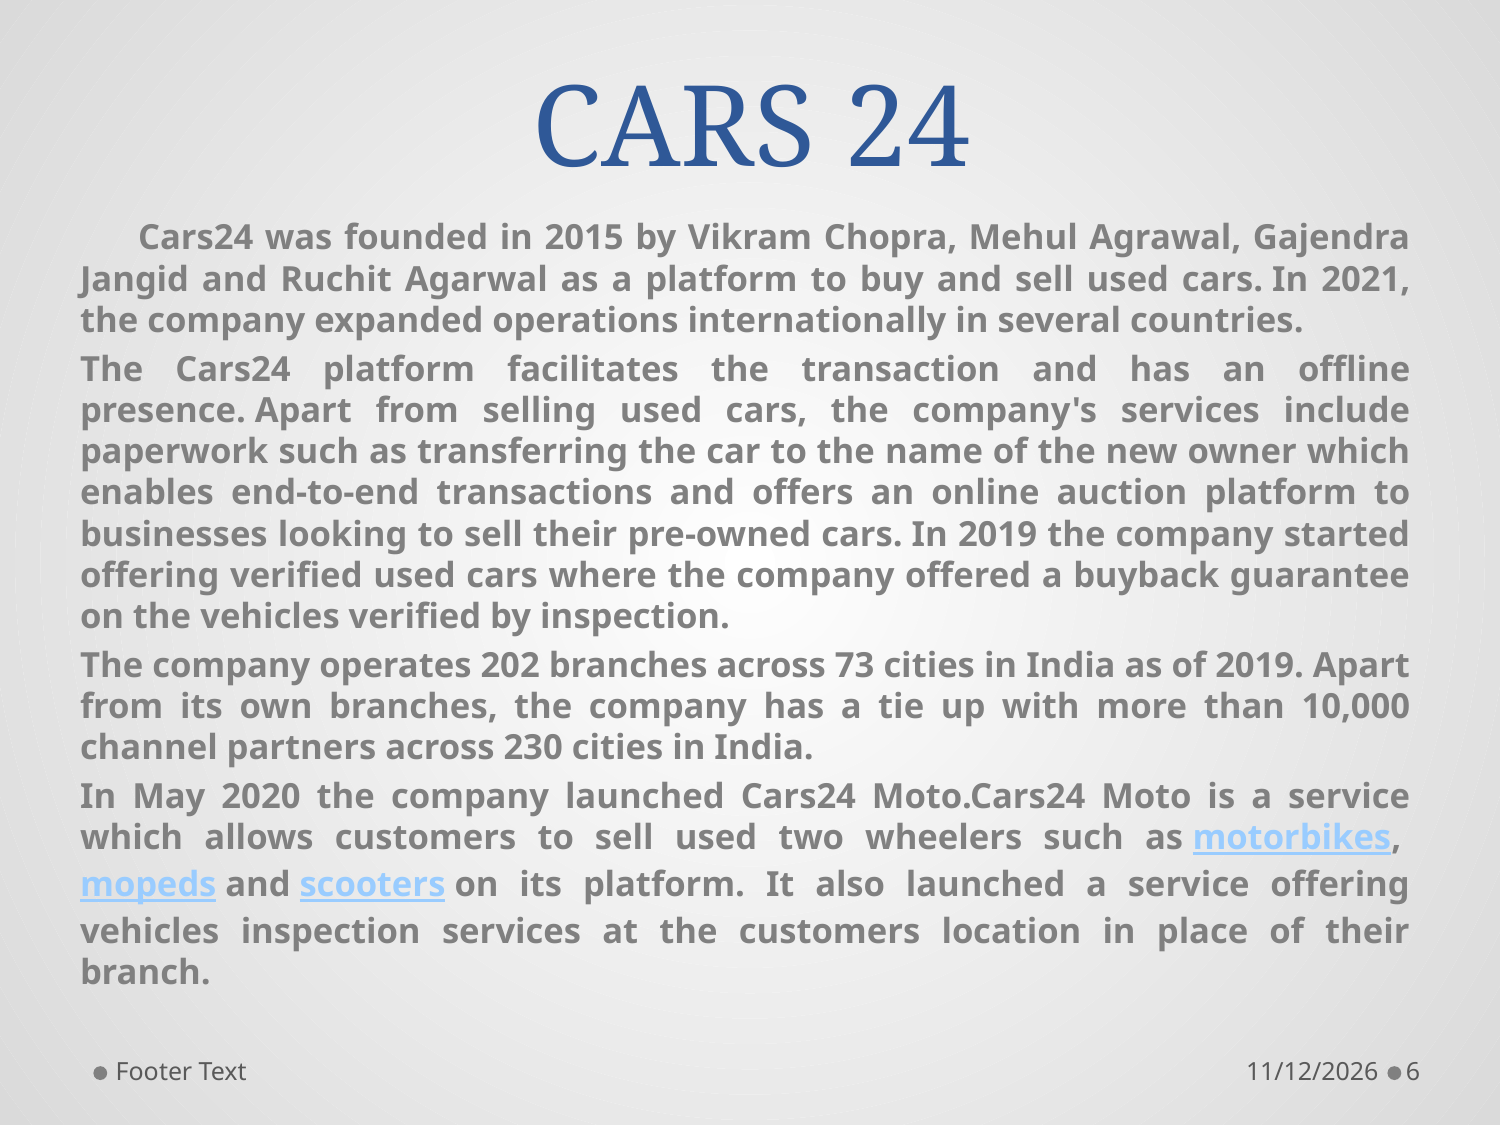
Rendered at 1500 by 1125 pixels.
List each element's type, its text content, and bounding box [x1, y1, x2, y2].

footer Footer Text [108, 1042, 576, 1103]
list Cars24 was founded in 2015 by Vikram Chopra, Mehul Agrawal, Gajendra Jangid and Ruchit Agarwal as a platform to buy and sell used cars. In 2021, the company expanded operations internationally in several countries. The Cars24 platform facilitates the transaction and has an offline presence. Apart from selling used cars, the company's services include paperwork such as transferring the car to the name of the new owner which enables end-to-end transactions and offers an online auction platform to businesses looking to sell their pre-owned cars. In 2019 the company started offering verified used cars where the company offered a buyback guarantee on the vehicles verified by inspection. The company operates 202 branches across 73 cities in India as of 2019. Apart from its own branches, the company has a tie up with more than 10,000 channel partners across 230 cities in India. In May 2020 the company launched Cars24 Moto.Cars24 Moto is a service which allows customers to sell used two wheelers such as motorbikes, mopeds and scooters on its platform. It also launched a service offering vehicles inspection services at the customers location in place of their branch. [64, 208, 1425, 1005]
title CARS 24 [76, 42, 1427, 197]
slide_number 6 [1401, 1042, 1494, 1103]
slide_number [1043, 1042, 1386, 1103]
